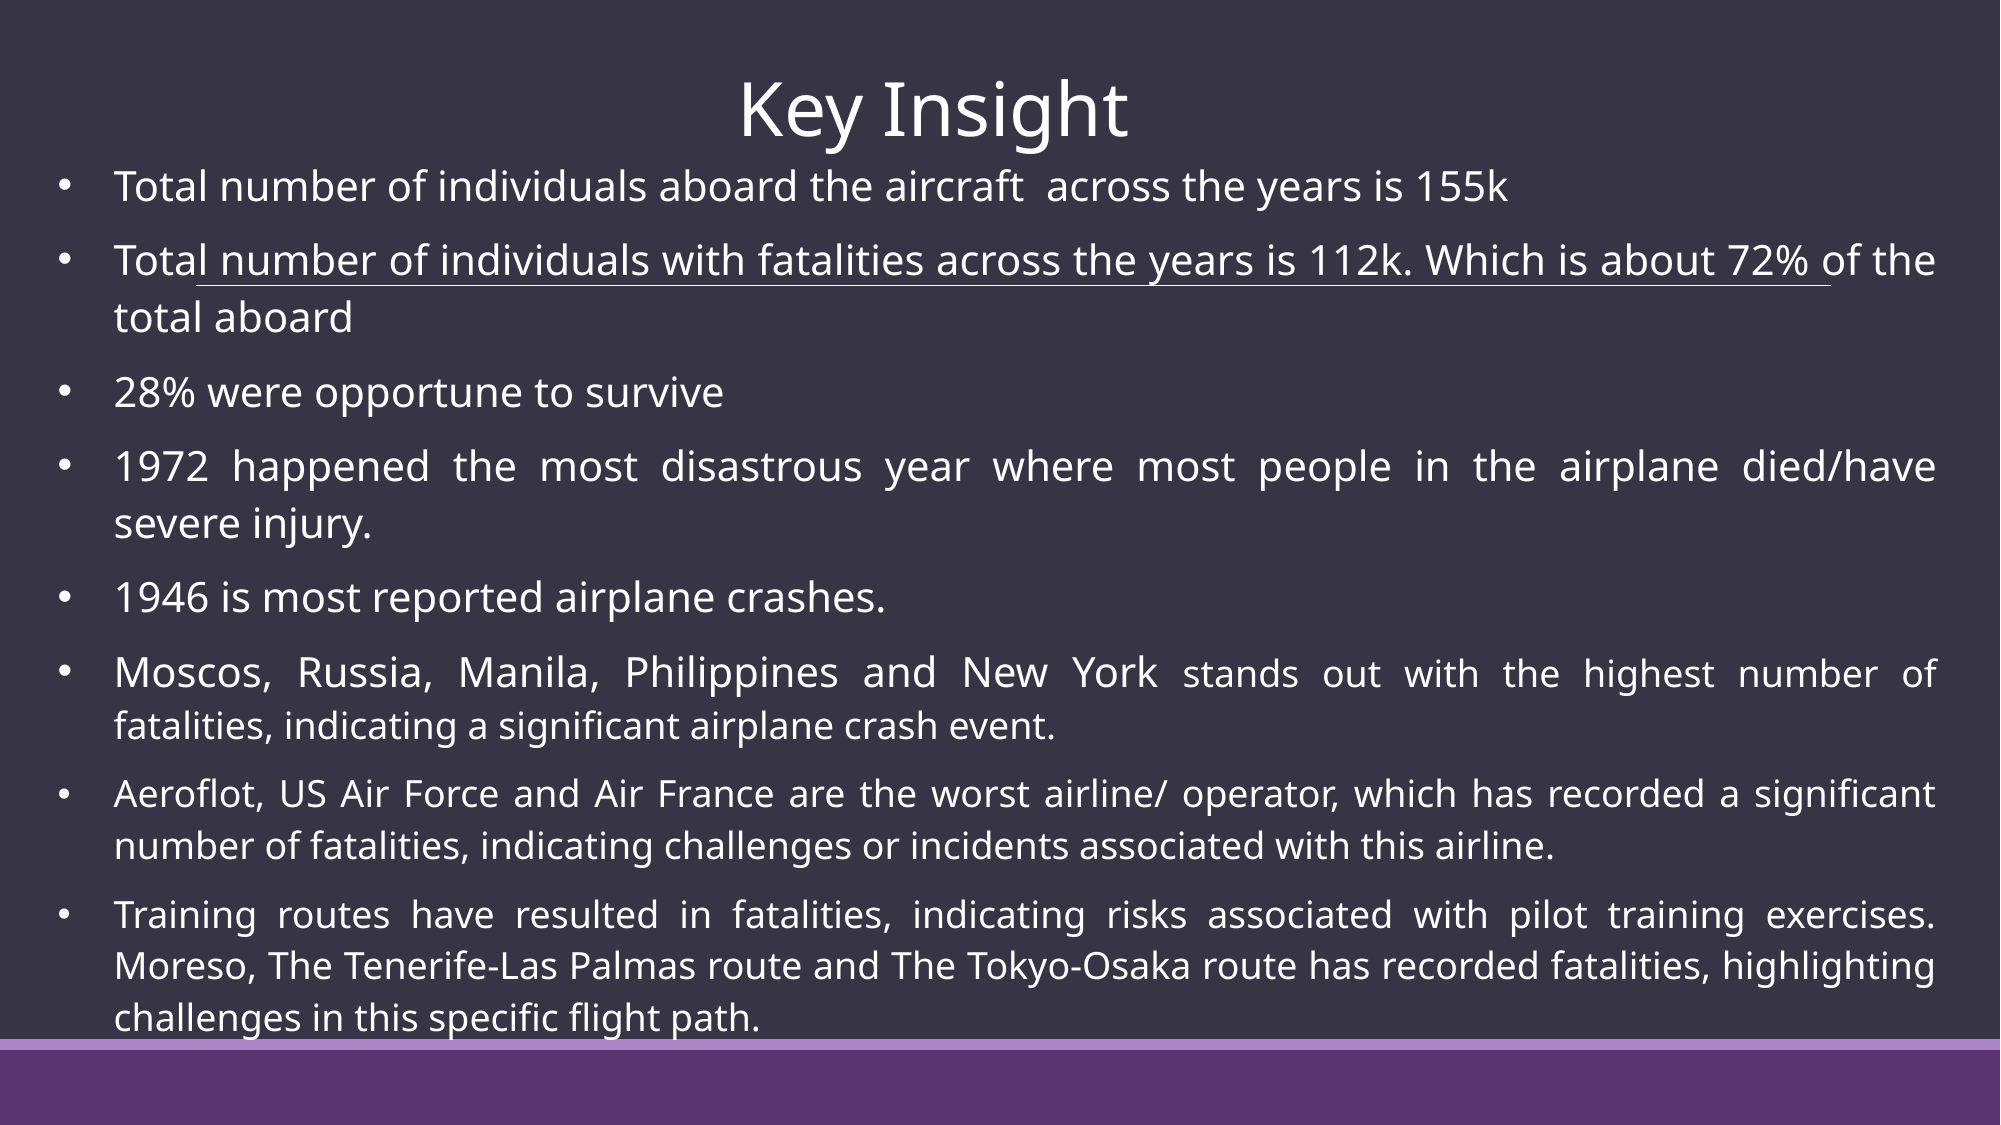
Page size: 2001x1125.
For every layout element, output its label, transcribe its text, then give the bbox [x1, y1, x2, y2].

text_box Total number of individuals aboard the aircraft across the years is 155k Total number of individuals with fatalities across the years is 112k. Which is about 72% of the total aboard 28% were opportune to survive 1972 happened the most disastrous year where most people in the airplane died/have severe injury. 1946 is most reported airplane crashes. Moscos, Russia, Manila, Philippines and New York stands out with the highest number of fatalities, indicating a significant airplane crash event. Aeroflot, US Air Force and Air France are the worst airline/ operator, which has recorded a significant number of fatalities, indicating challenges or incidents associated with this airline. Training routes have resulted in fatalities, indicating risks associated with pilot training exercises. Moreso, The Tenerife-Las Palmas route and The Tokyo-Osaka route has recorded fatalities, highlighting challenges in this specific flight path. [42, 144, 1953, 1047]
text_box Key Insight [723, 40, 1145, 144]
